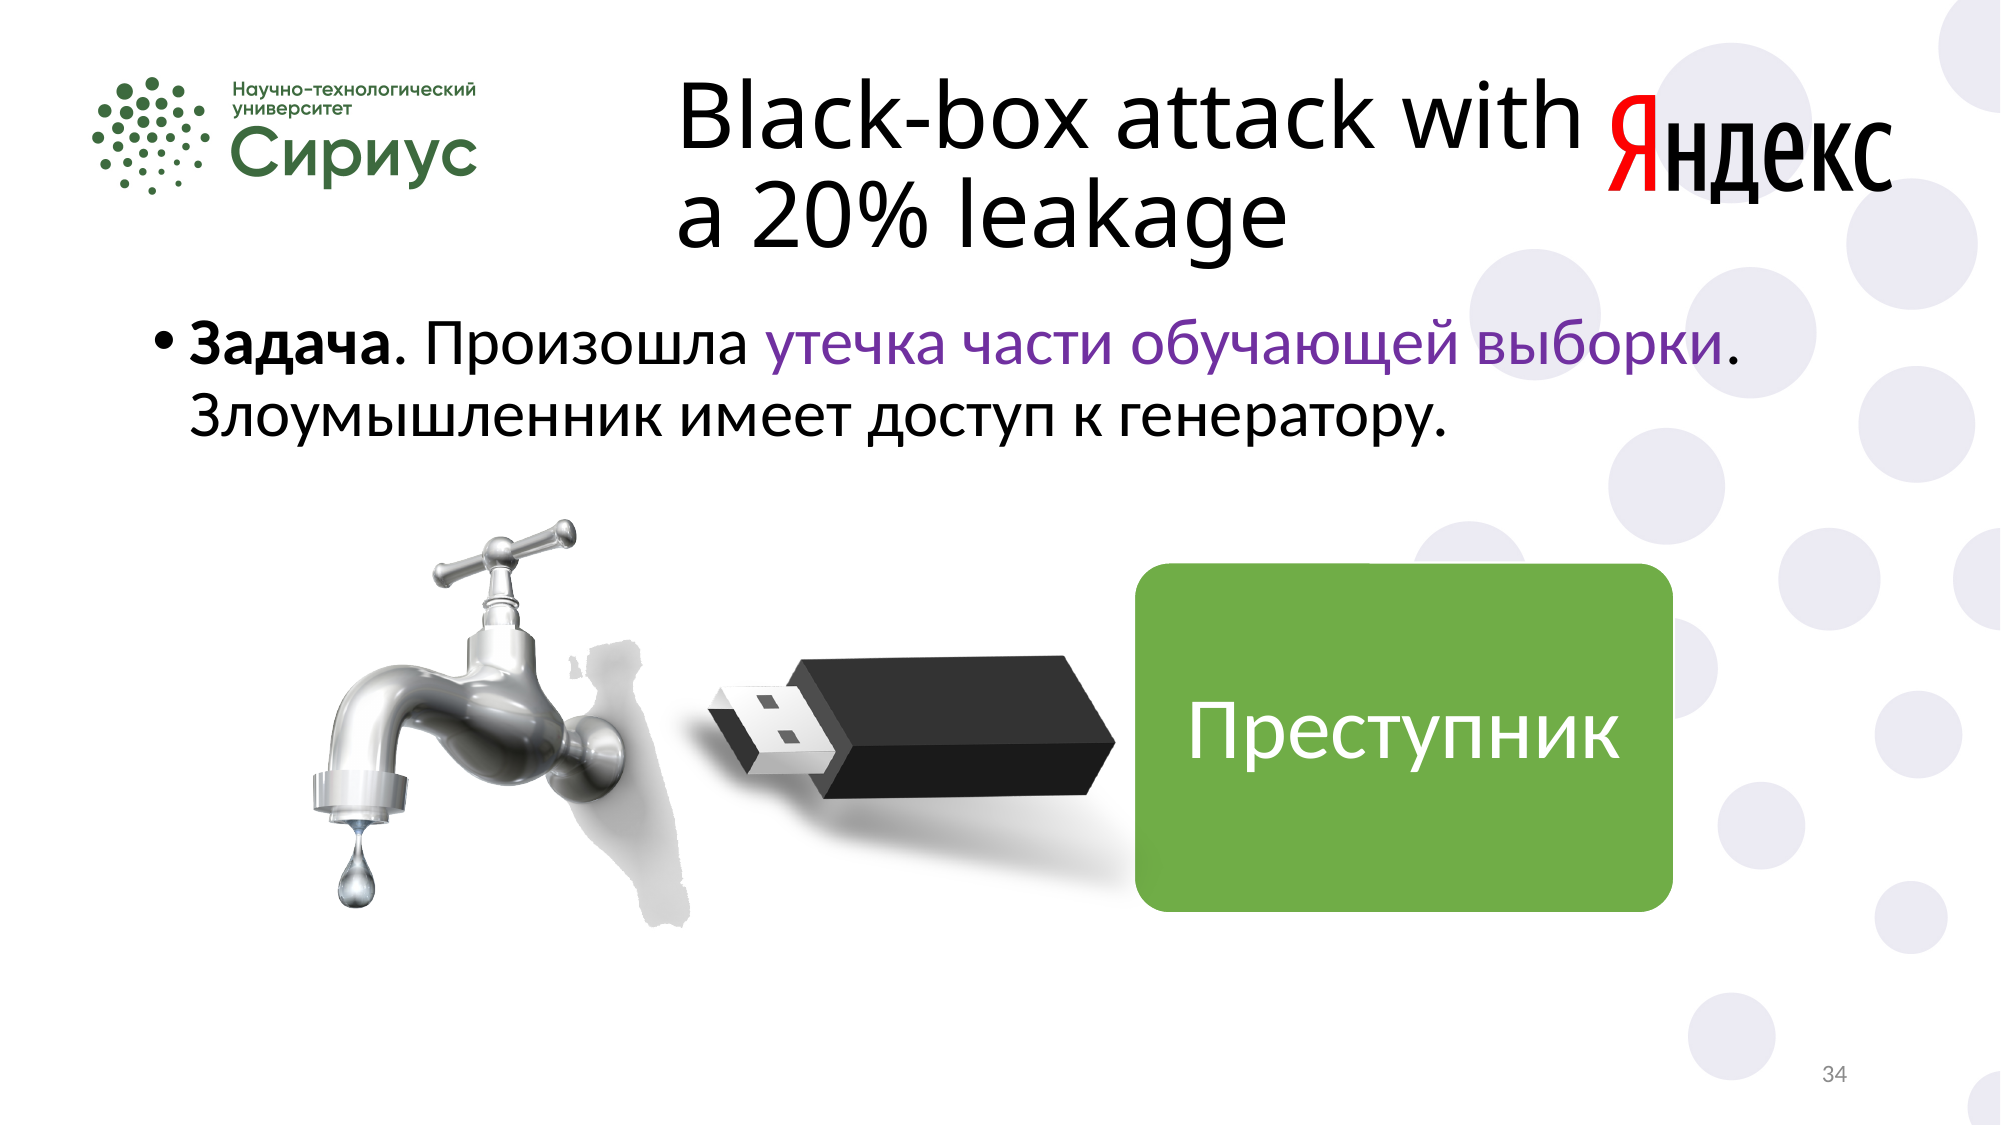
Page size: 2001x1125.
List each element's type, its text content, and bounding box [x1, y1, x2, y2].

slide_number 34 [1412, 1042, 1863, 1103]
picture [0, 0, 2001, 1125]
list Задача. Произошла утечка части обучающей выборки. Злоумышленник имеет доступ к генератору. [137, 299, 1863, 1014]
title Black-box attack with a 20% leakage [660, 59, 1863, 278]
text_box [1134, 562, 1675, 914]
